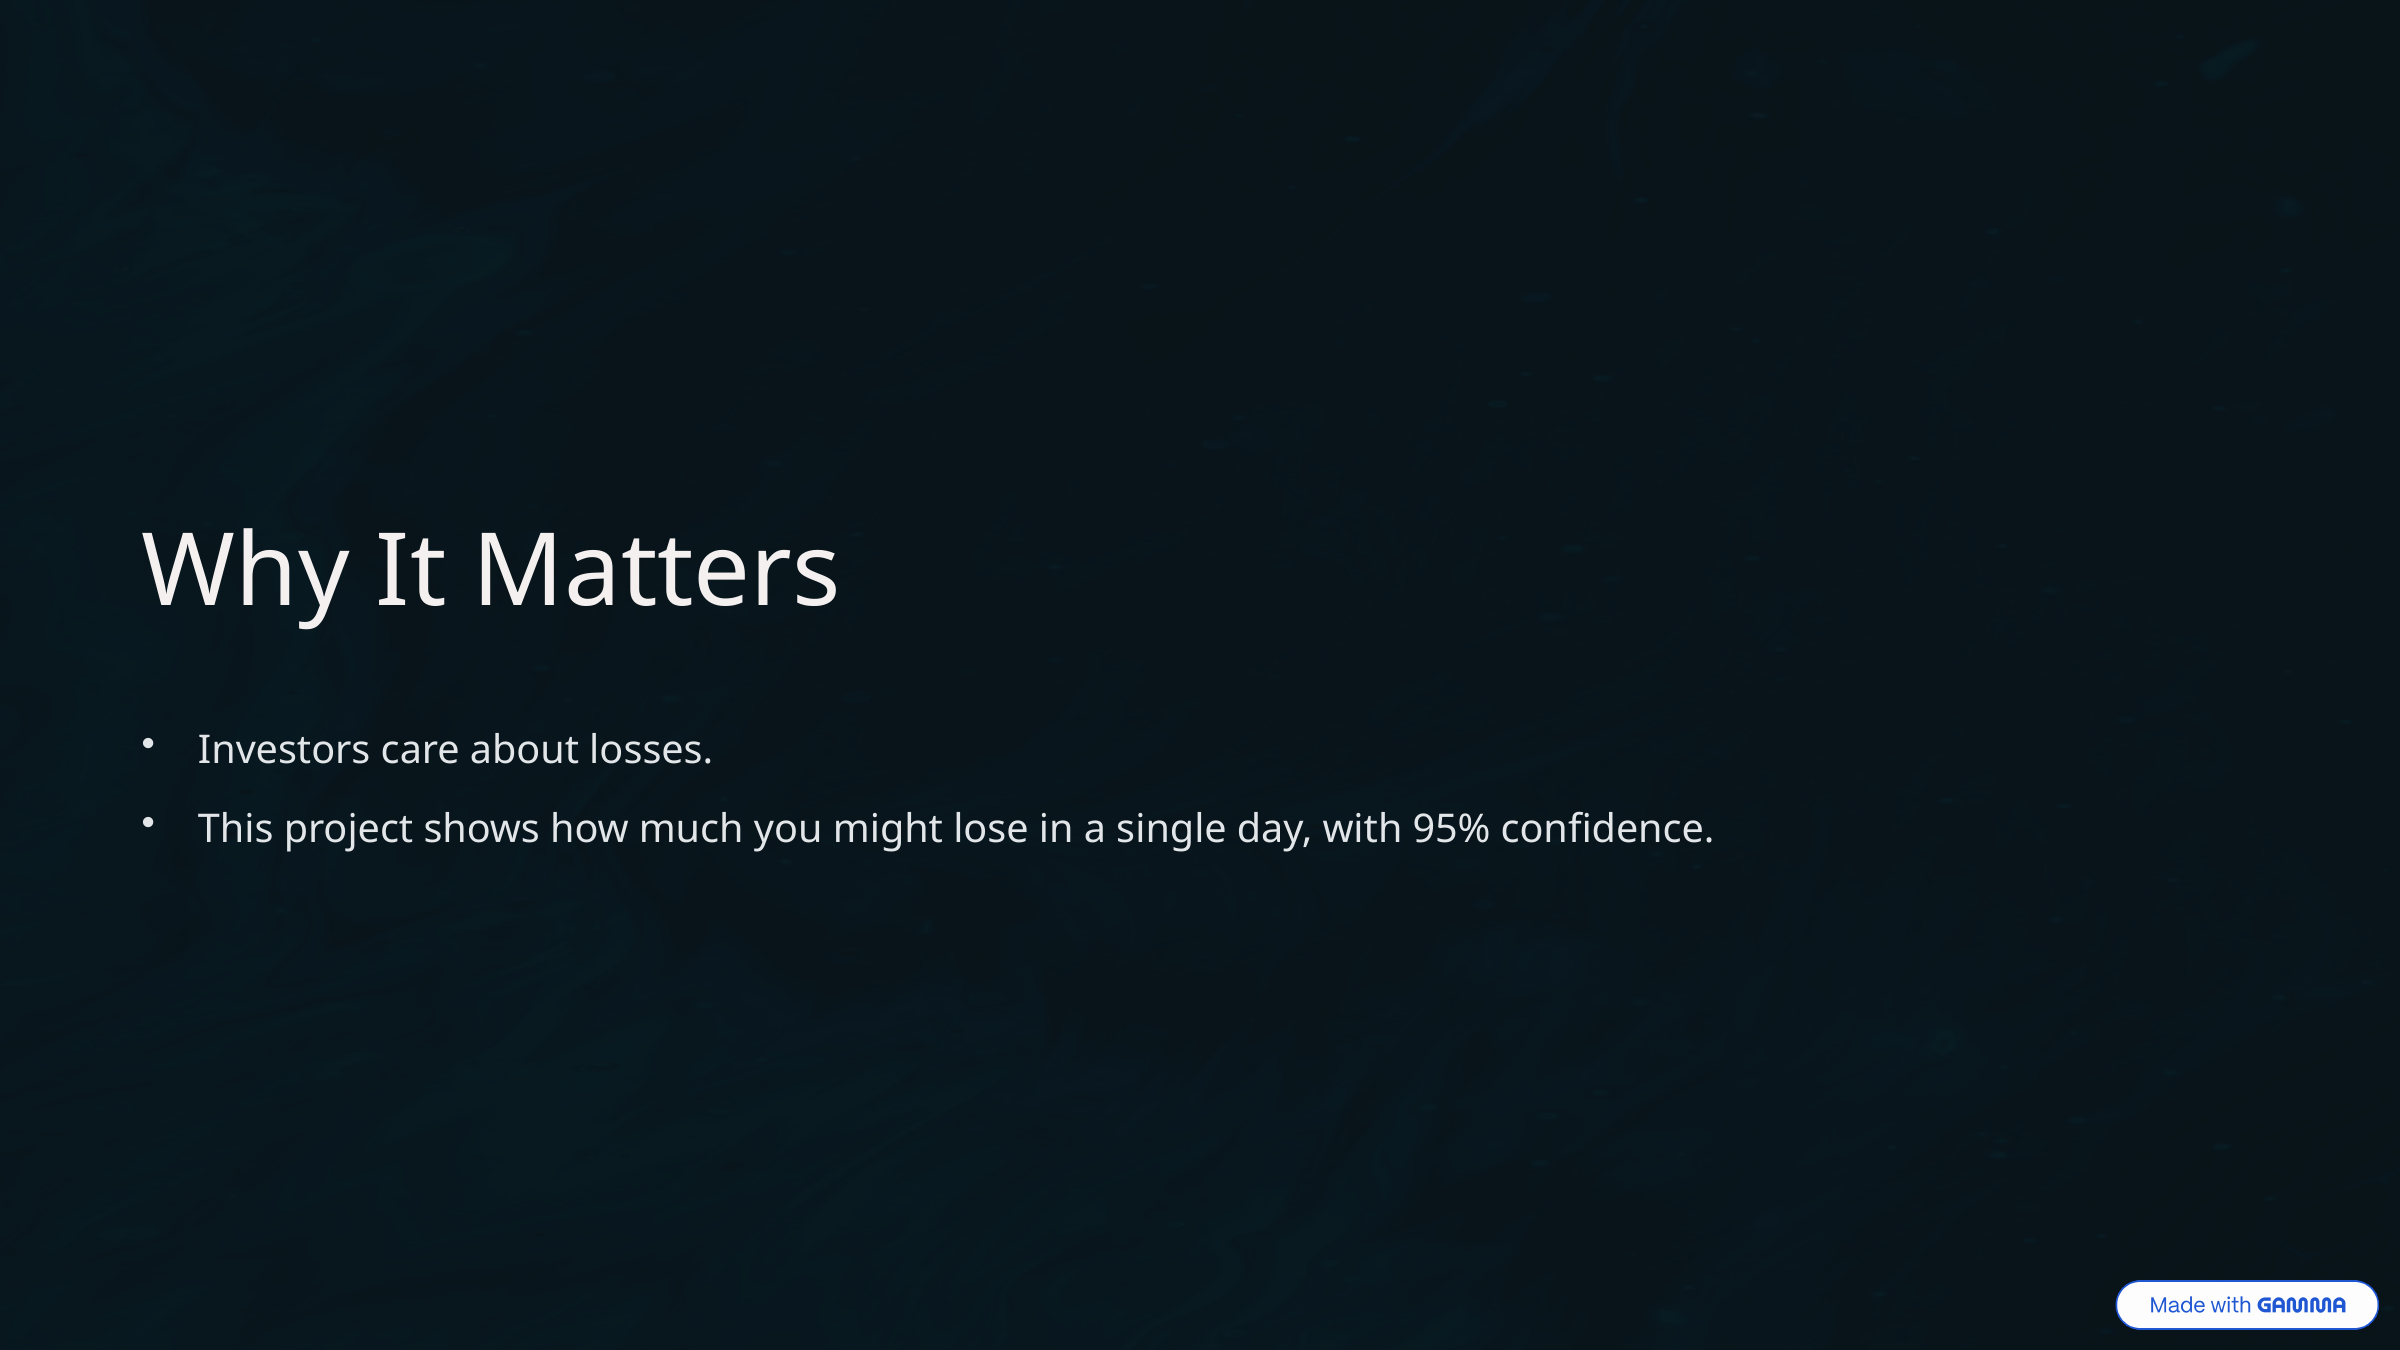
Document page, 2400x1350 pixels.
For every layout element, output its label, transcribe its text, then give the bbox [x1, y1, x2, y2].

picture [2106, 1271, 2389, 1339]
text_box Why It Matters [141, 499, 1154, 626]
text_box Investors care about losses. [141, 706, 2259, 772]
text_box This project shows how much you might lose in a single day, with 95% confidence. [141, 785, 2259, 851]
